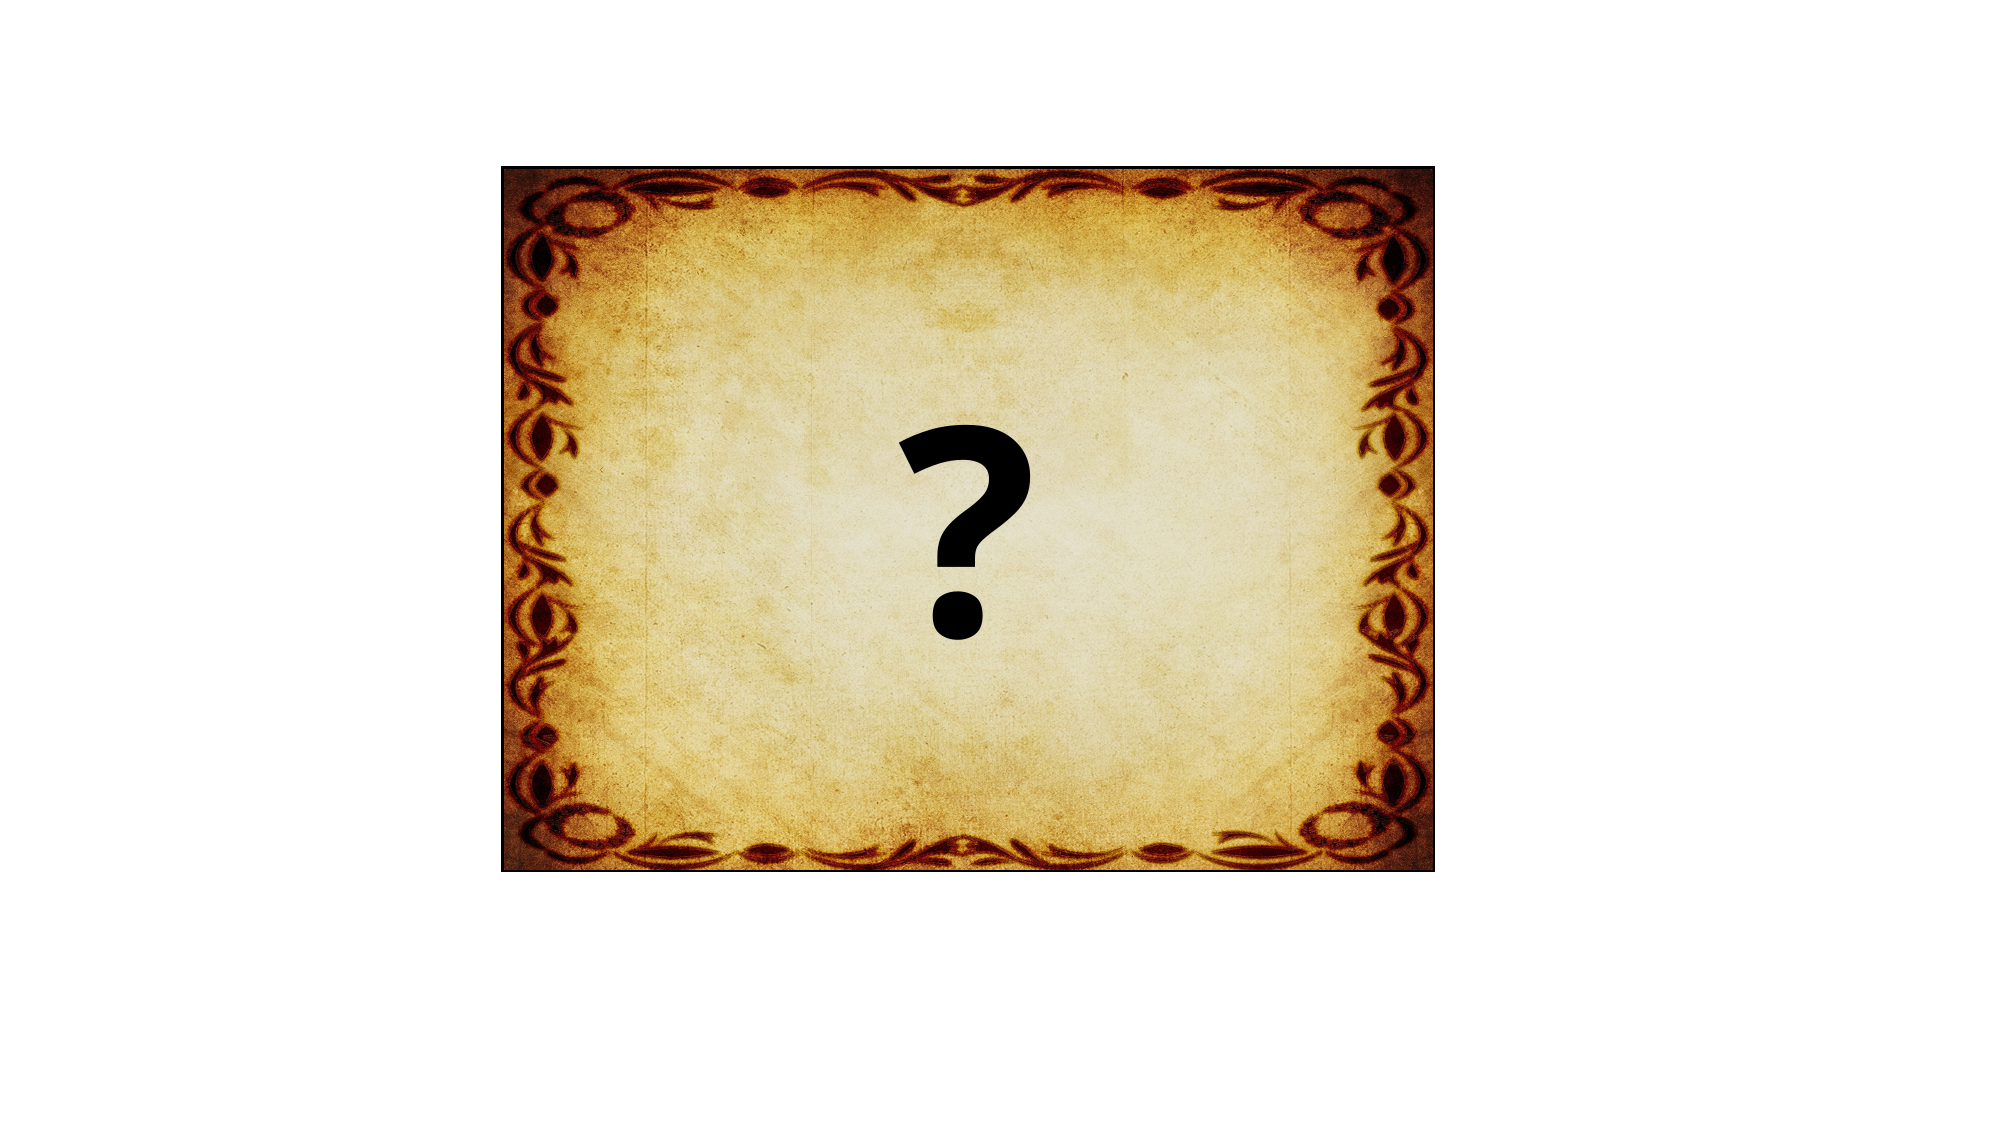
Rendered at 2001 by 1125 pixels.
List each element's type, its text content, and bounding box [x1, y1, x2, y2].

text_box ? [501, 166, 1435, 872]
